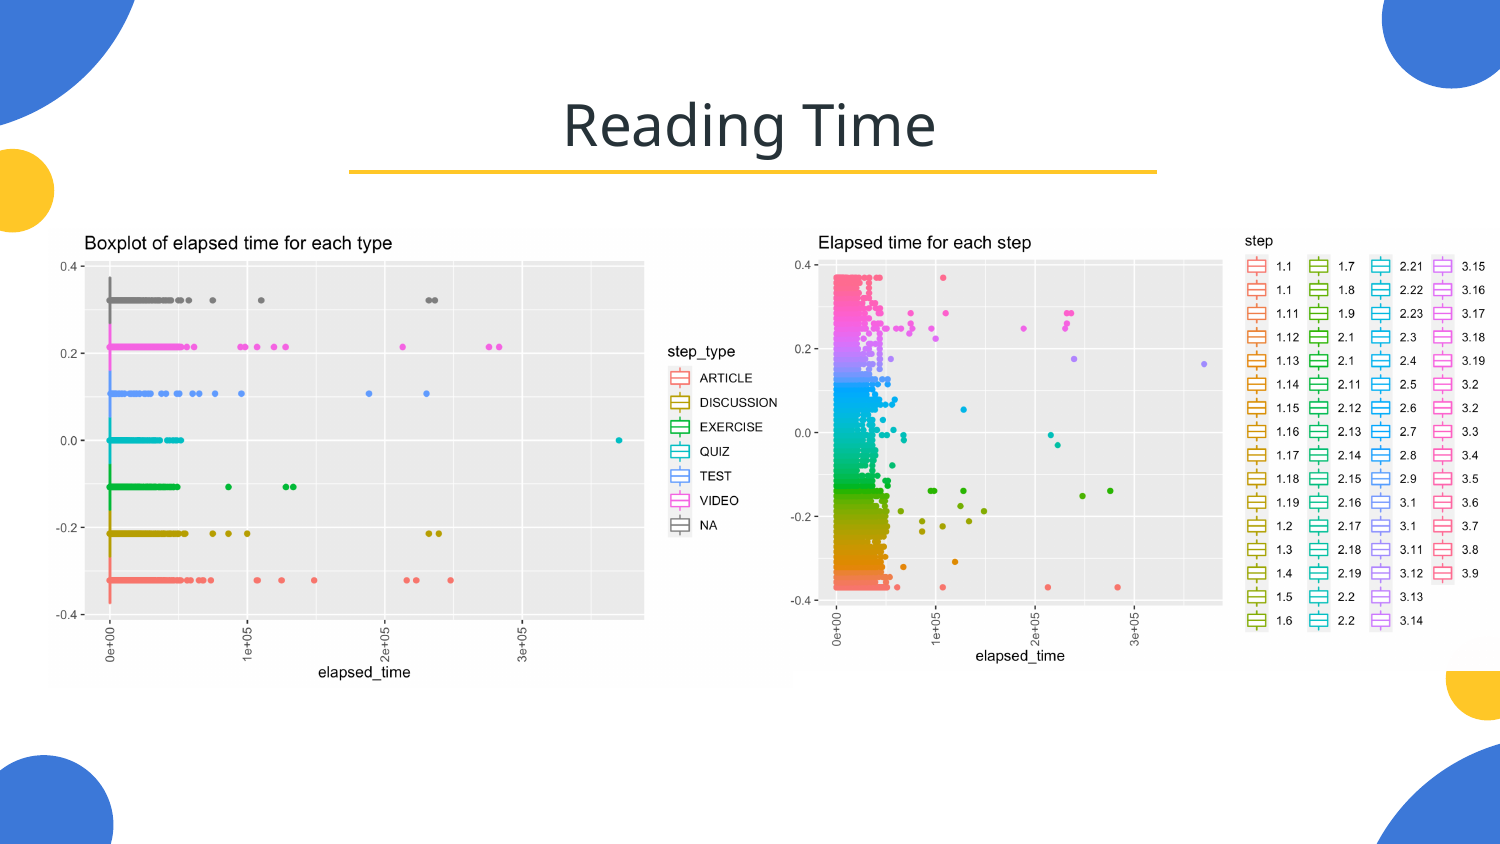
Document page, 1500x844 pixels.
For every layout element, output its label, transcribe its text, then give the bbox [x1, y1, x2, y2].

picture [48, 227, 1500, 689]
title Reading Time [118, 72, 1382, 167]
